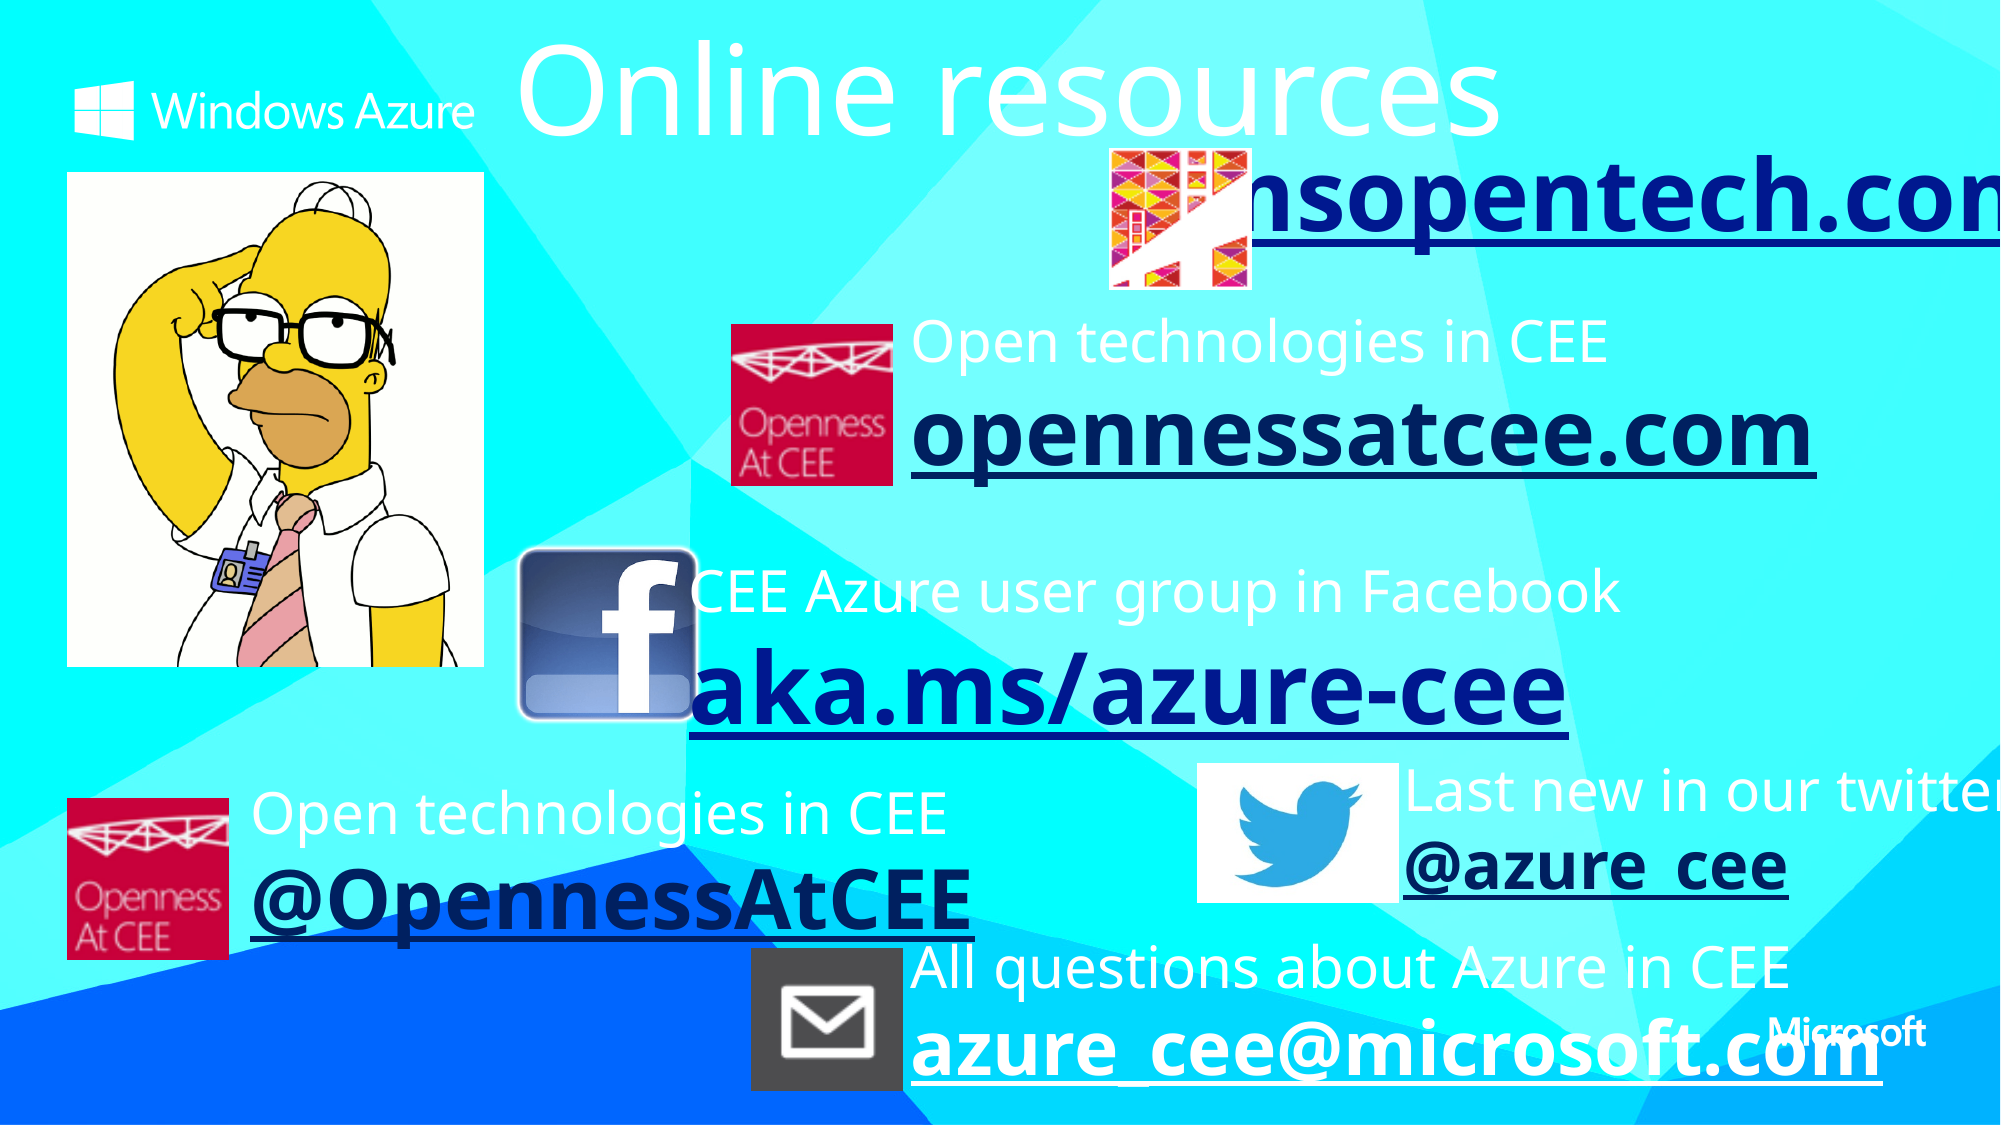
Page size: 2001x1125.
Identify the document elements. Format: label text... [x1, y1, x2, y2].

text_box Online resources [498, 2, 1640, 168]
text_box msopentech.com [1197, 131, 2000, 397]
text_box Last new in our twitter @azure_cee [1403, 683, 2000, 978]
picture [0, 0, 2001, 1125]
text_box All questions about Azure in CEE azure_cee@microsoft.com [910, 930, 1912, 1125]
picture [1912, 1021, 1925, 1046]
text_box Open technologies in CEE @OpennessAtCEE [250, 775, 1137, 1091]
text_box CEE Azure user group in Facebook aka.ms/azure-cee [688, 554, 1622, 745]
text_box Open technologies in CEE opennessatcee.com [910, 303, 1856, 629]
